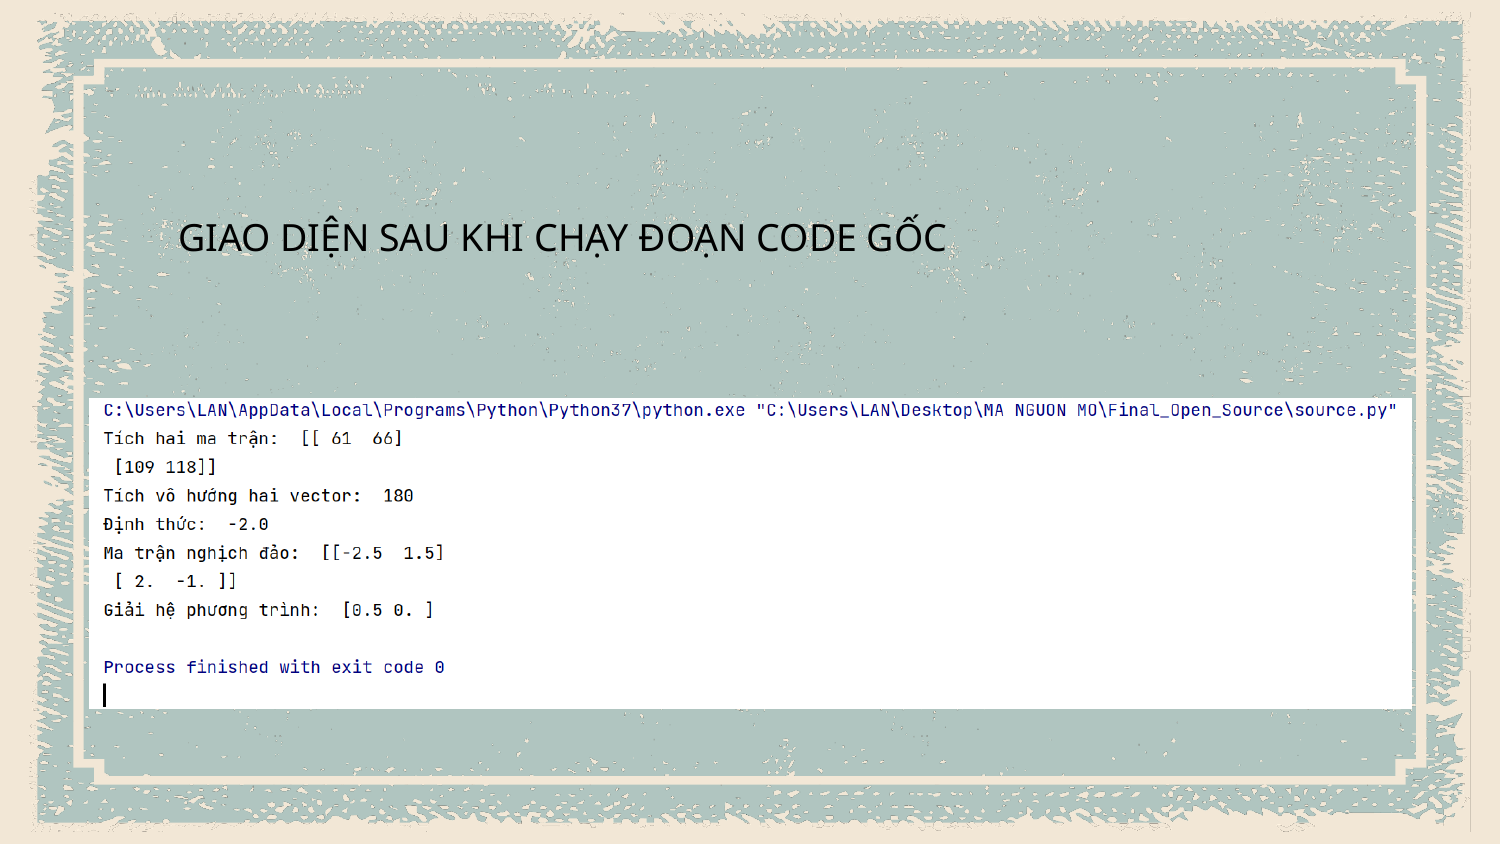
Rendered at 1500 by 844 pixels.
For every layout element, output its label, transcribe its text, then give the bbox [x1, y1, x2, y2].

picture [29, 12, 1471, 832]
text_box GIAO DIỆN SAU KHI CHẠY ĐOẠN CODE GỐC [163, 206, 1172, 302]
